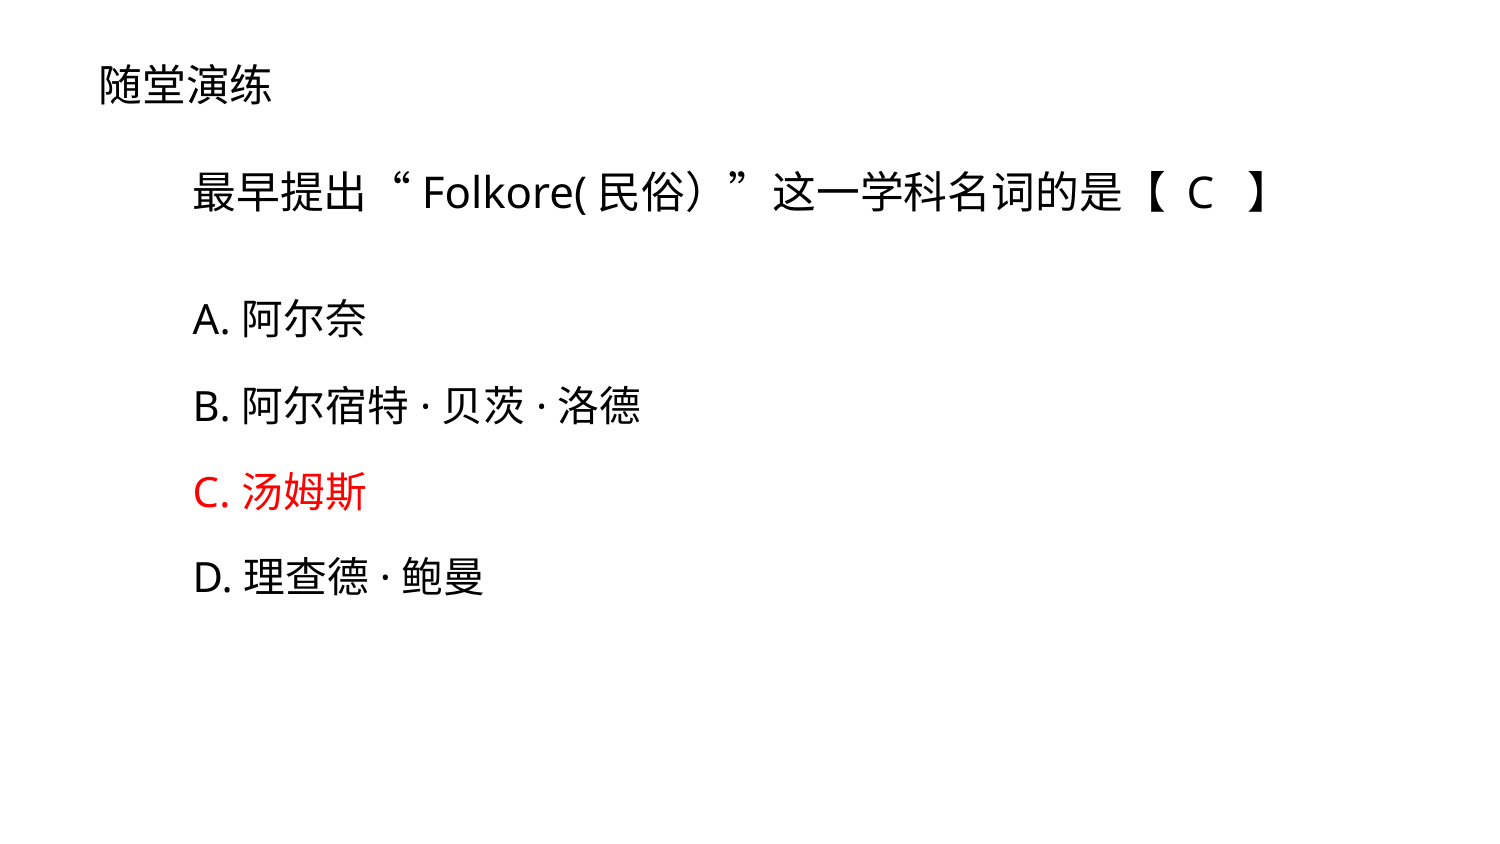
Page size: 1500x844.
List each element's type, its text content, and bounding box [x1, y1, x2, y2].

text_box 随堂演练 [87, 52, 598, 117]
text_box 最早提出“Folkore(民俗）”这一学科名词的是【 C 】 A.阿尔奈 B.阿尔宿特·贝茨·洛德 C.汤姆斯 D.理查德·鲍曼 [181, 154, 1402, 649]
